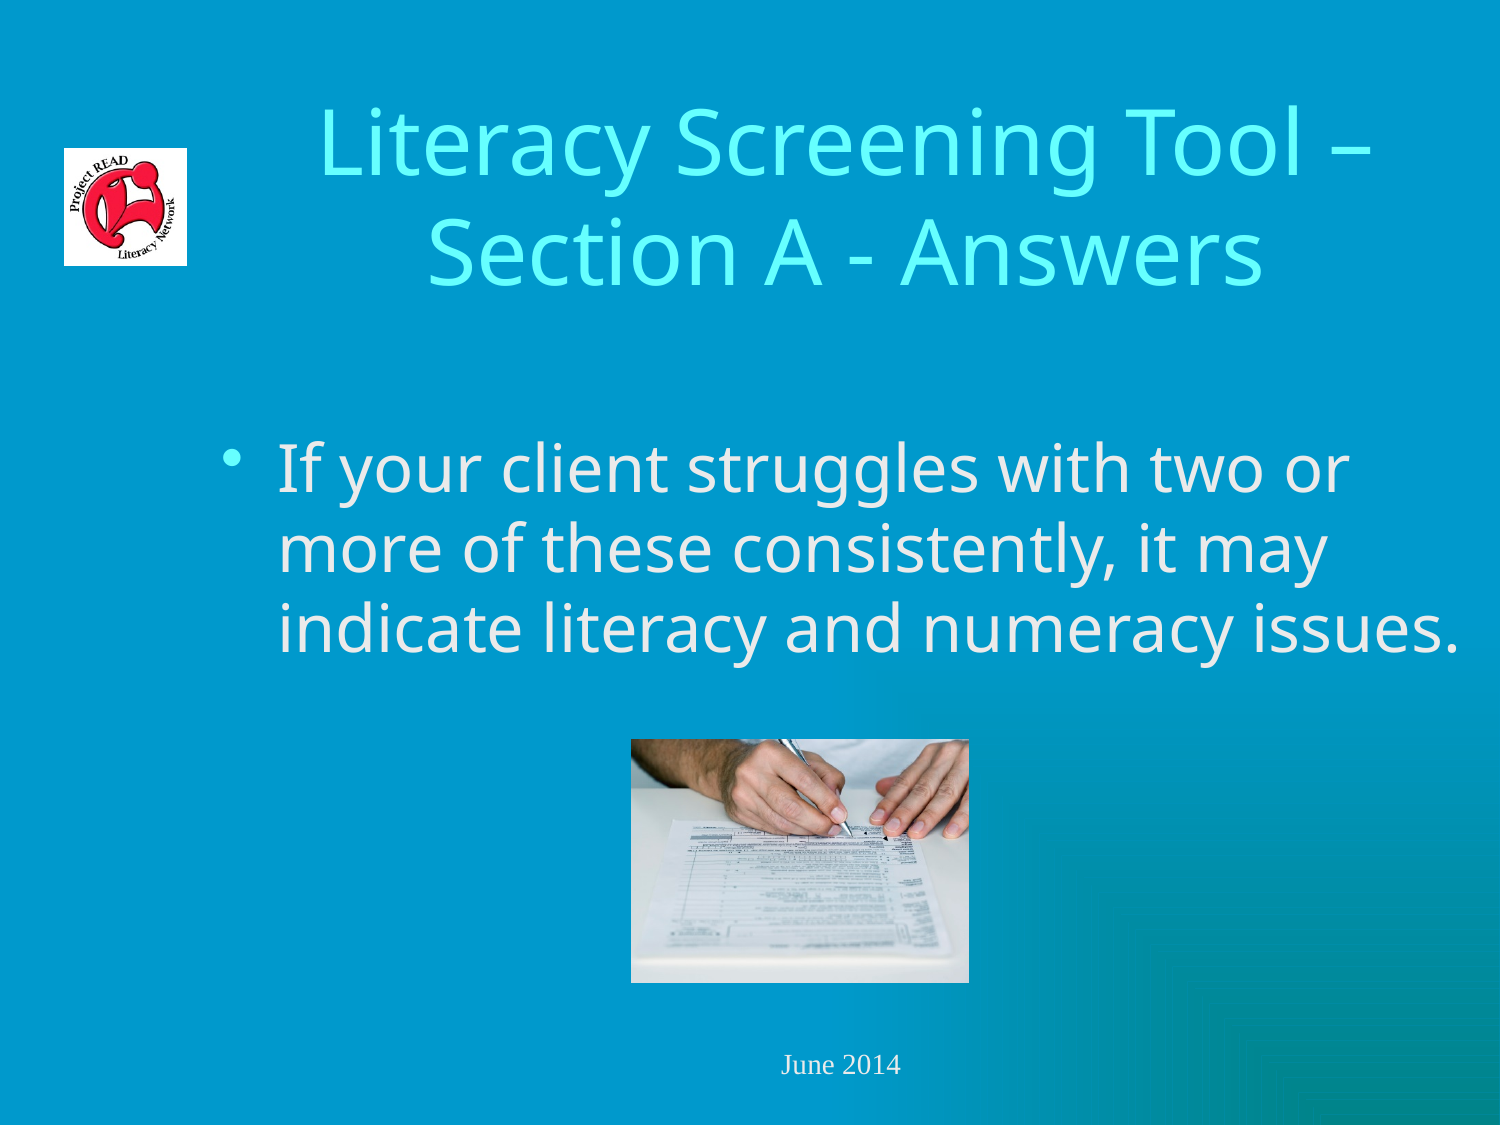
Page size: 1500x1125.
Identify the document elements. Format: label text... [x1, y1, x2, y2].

picture [65, 149, 186, 265]
footer June 2014 [603, 1025, 1079, 1100]
picture [632, 740, 968, 982]
title Literacy Screening Tool – Section A - Answers [208, 99, 1484, 288]
list If your client struggles with two or more of these consistently, it may indicate literacy and numeracy issues. [205, 324, 1481, 1000]
